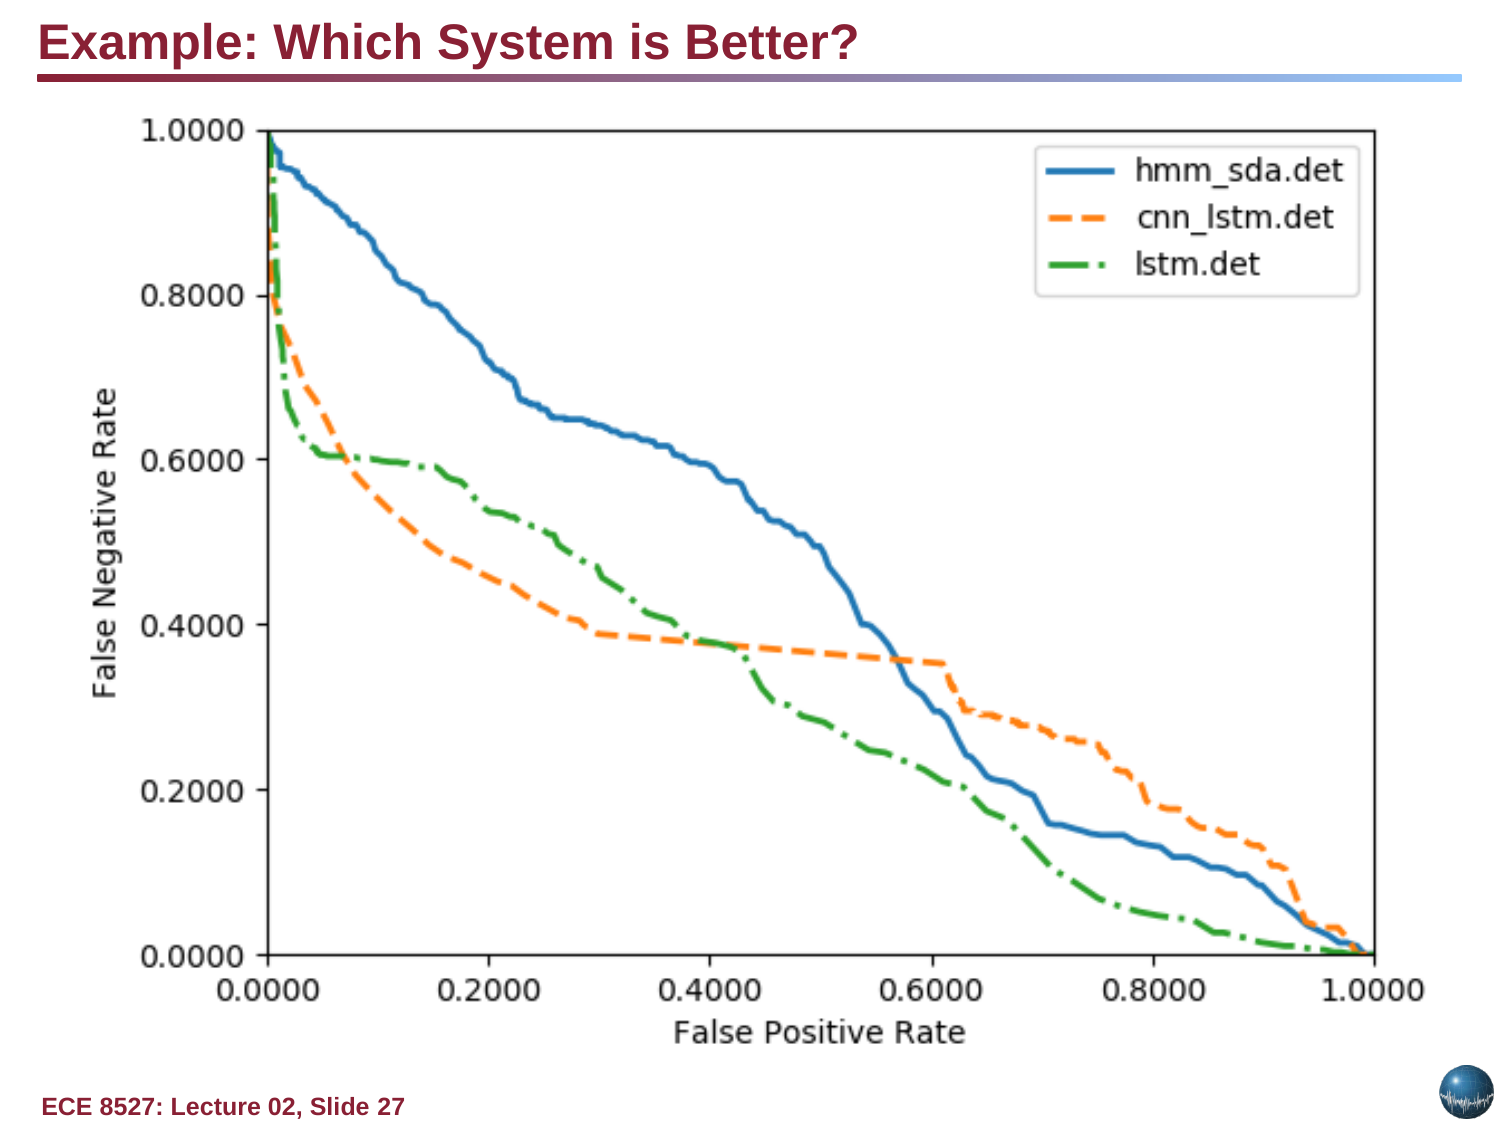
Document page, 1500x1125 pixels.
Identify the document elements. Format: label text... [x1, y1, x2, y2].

picture [89, 95, 1494, 1119]
text_box Example: Which System is Better? [37, 9, 1463, 70]
